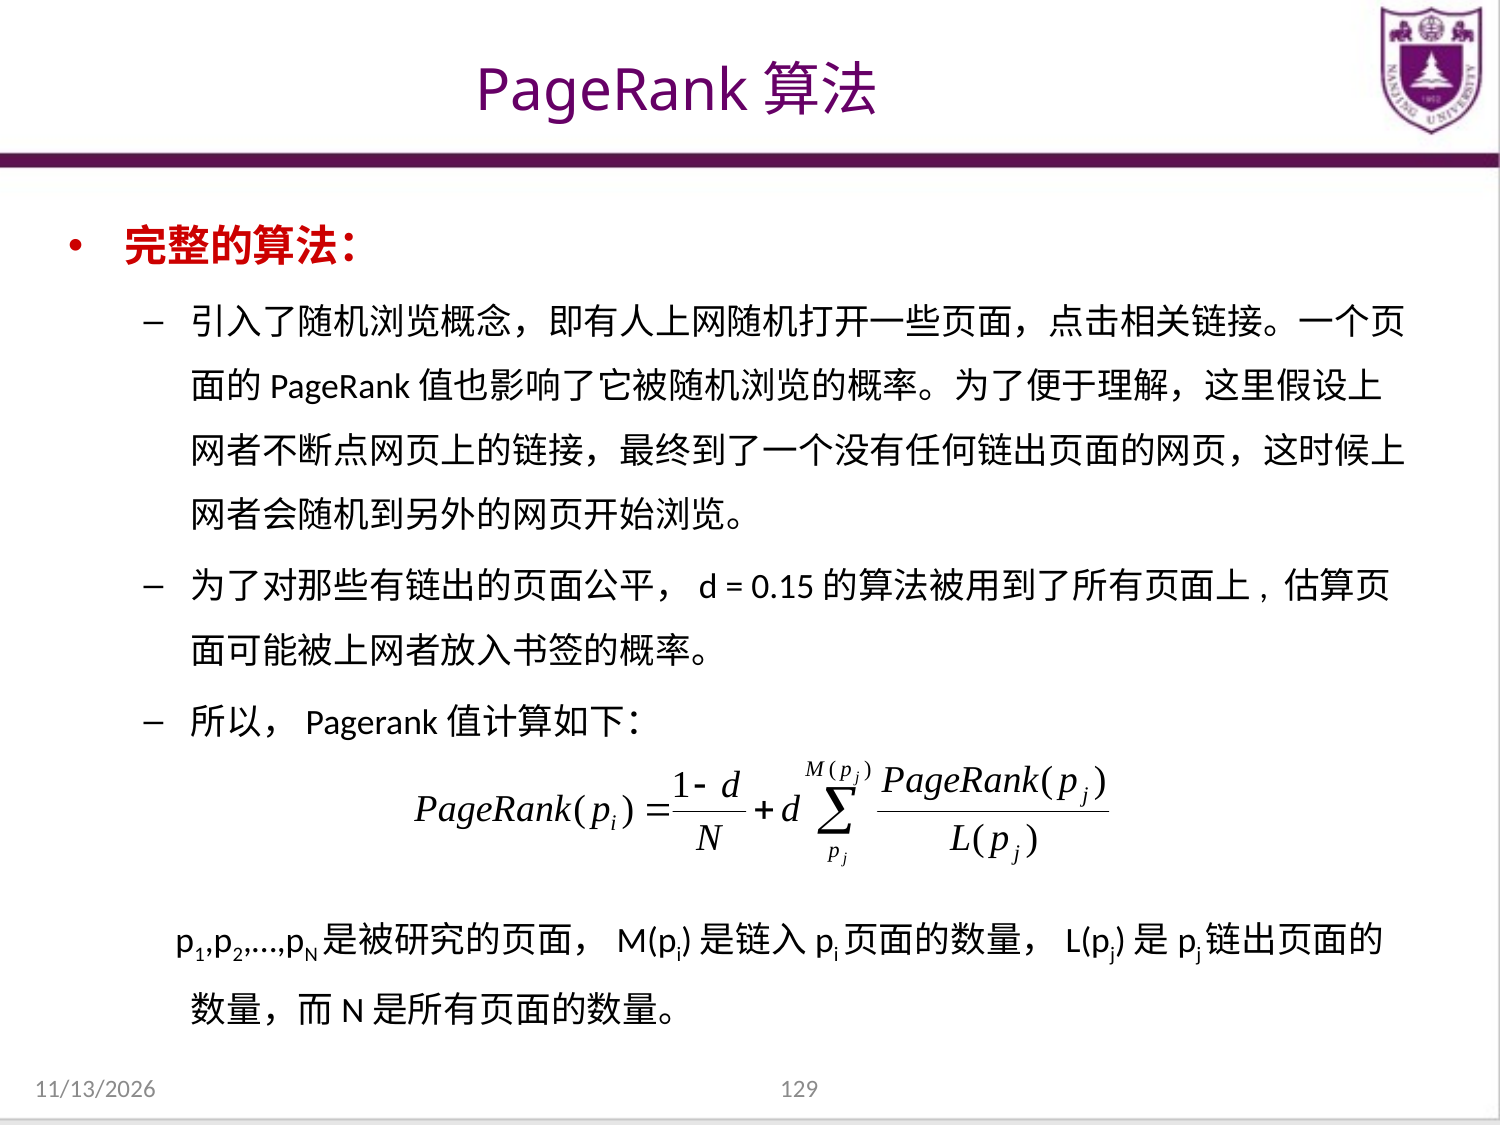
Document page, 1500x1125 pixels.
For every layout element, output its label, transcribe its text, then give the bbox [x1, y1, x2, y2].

picture [0, 0, 1500, 1125]
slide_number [19, 1050, 332, 1125]
title PageRank算法 [220, 0, 1134, 175]
list 完整的算法： 引入了随机浏览概念，即有人上网随机打开一些页面，点击相关链接。一个页面的PageRank值也影响了它被随机浏览的概率。为了便于理解，这里假设上网者不断点网页上的链接，最终到了一个没有任何链出页面的网页，这时候上网者会随机到另外的网页开始浏览。 为了对那些有链出的页面公平，d = 0.15的算法被用到了所有页面上, 估算页面可能被上网者放入书签的概率。 所以，Pagerank值计算如下： p1,p2,…,pN是被研究的页面，M(pi)是链入pi页面的数量，L(pj)是pj链出页面的数量，而N是所有页面的数量。 [53, 185, 1424, 1040]
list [407, 751, 1117, 876]
slide_number 129 [520, 1050, 834, 1125]
